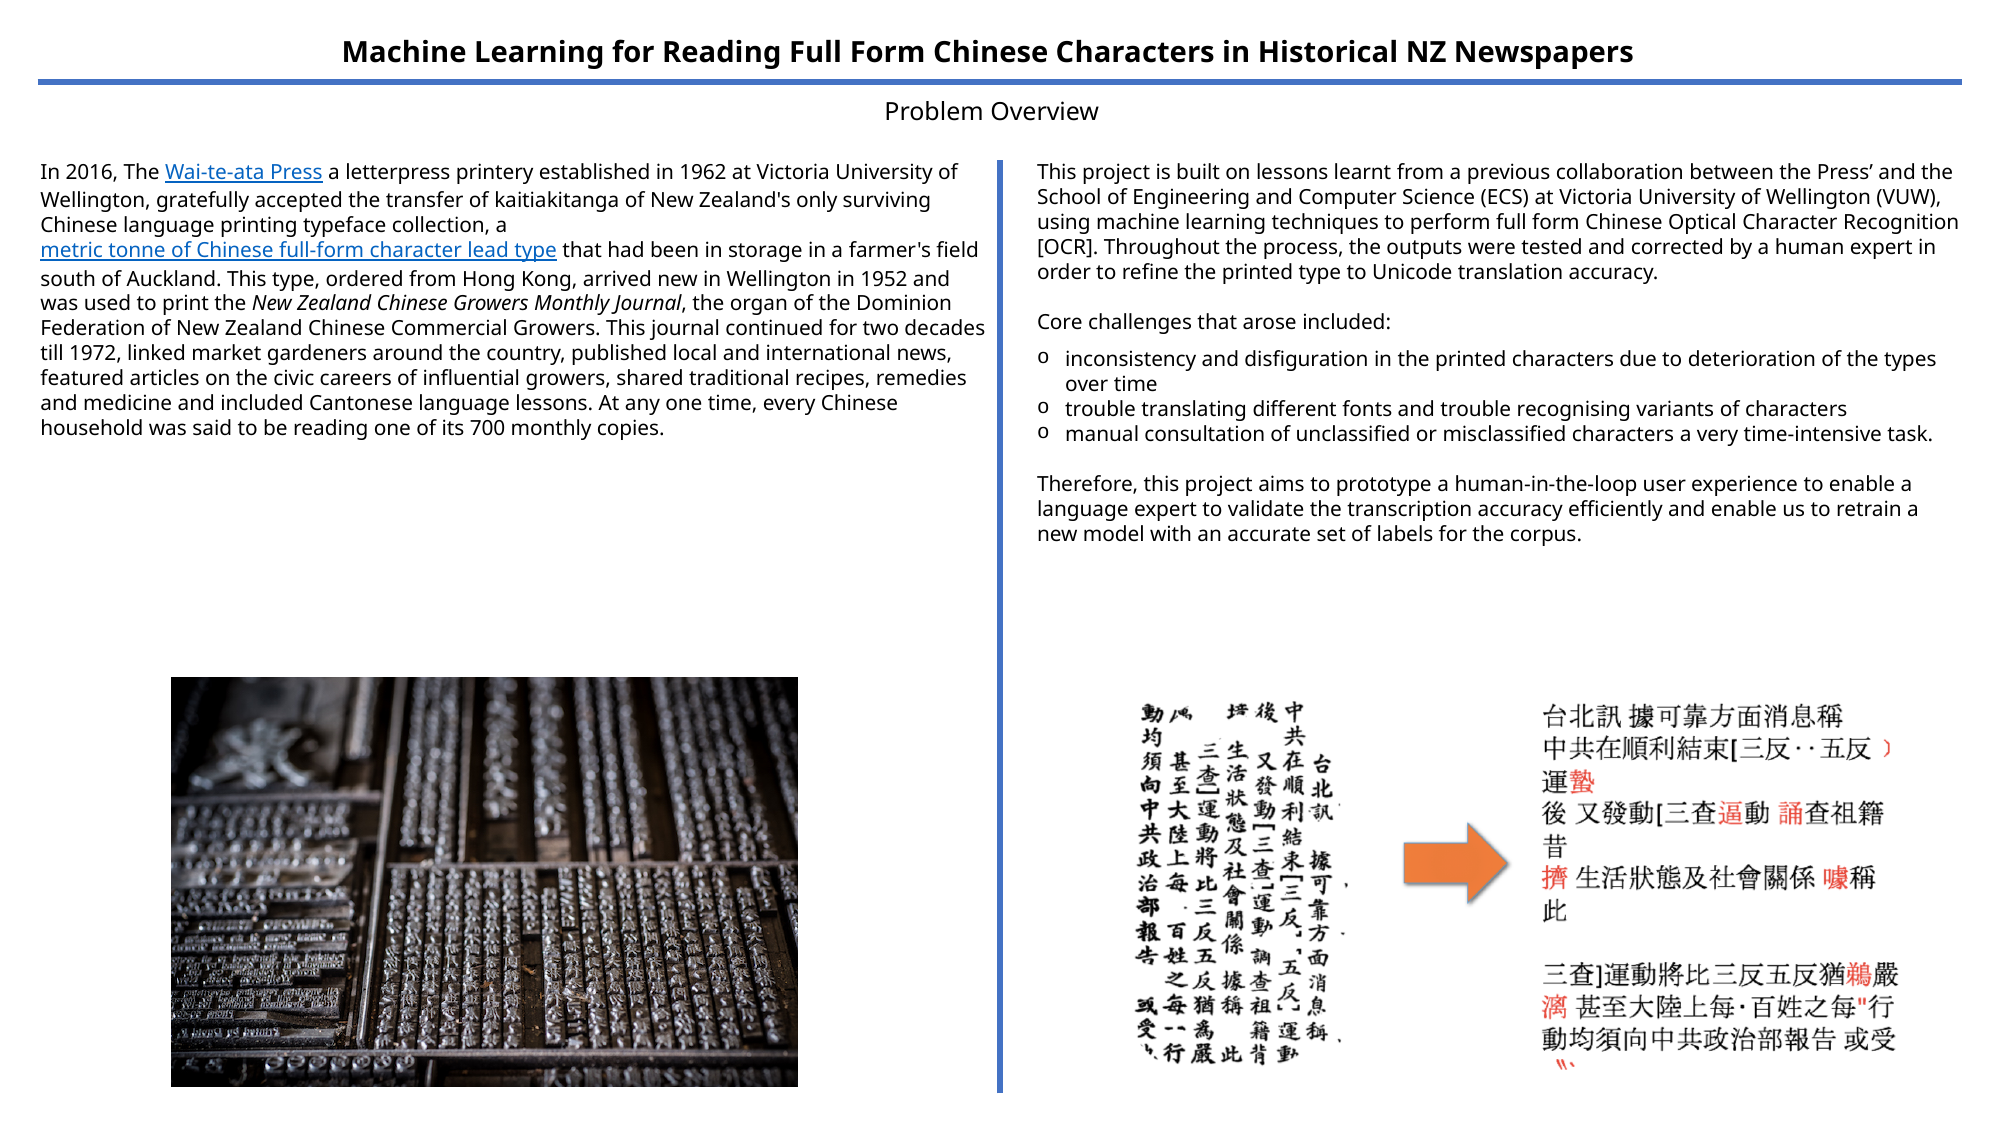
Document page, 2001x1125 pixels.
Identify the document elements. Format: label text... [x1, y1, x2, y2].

picture [1071, 677, 1935, 1097]
picture [171, 677, 798, 1087]
text_box Machine Learning for Reading Full Form Chinese Characters in Historical NZ Newspapers [21, 26, 1963, 77]
text_box This project is built on lessons learnt from a previous collaboration between the Press’ and the School of Engineering and Computer Science (ECS) at Victoria University of Wellington (VUW), using machine learning techniques to perform full form Chinese Optical Character Recognition [OCR]. Throughout the process, the outputs were tested and corrected by a human expert in order to refine the printed type to Unicode translation accuracy. Core challenges that arose included: inconsistency and disfiguration in the printed characters due to deterioration of the types over time trouble translating different fonts and trouble recognising variants of characters manual consultation of unclassified or misclassified characters a very time-intensive task. Therefore, this project aims to prototype a human-in-the-loop user experience to enable a language expert to validate the transcription accuracy efficiently and enable us to retrain a new model with an accurate set of labels for the corpus. [1022, 151, 1975, 604]
text_box In 2016, The Wai-te-ata Press a letterpress printery established in 1962 at Victoria University of Wellington, gratefully accepted the transfer of kaitiakitanga of New Zealand's only surviving Chinese language printing typeface collection, a metric tonne of Chinese full-form character lead type that had been in storage in a farmer's field south of Auckland. This type, ordered from Hong Kong, arrived new in Wellington in 1952 and was used to print the New Zealand Chinese Growers Monthly Journal, the organ of the Dominion Federation of New Zealand Chinese Commercial Growers. This journal continued for two decades till 1972, linked market gardeners around the country, published local and international news, featured articles on the civic careers of influential growers, shared traditional recipes, remedies and medicine and included Cantonese language lessons. At any one time, every Chinese household was said to be reading one of its 700 monthly copies. [25, 151, 1000, 448]
text_box Problem Overview [21, 88, 1963, 134]
